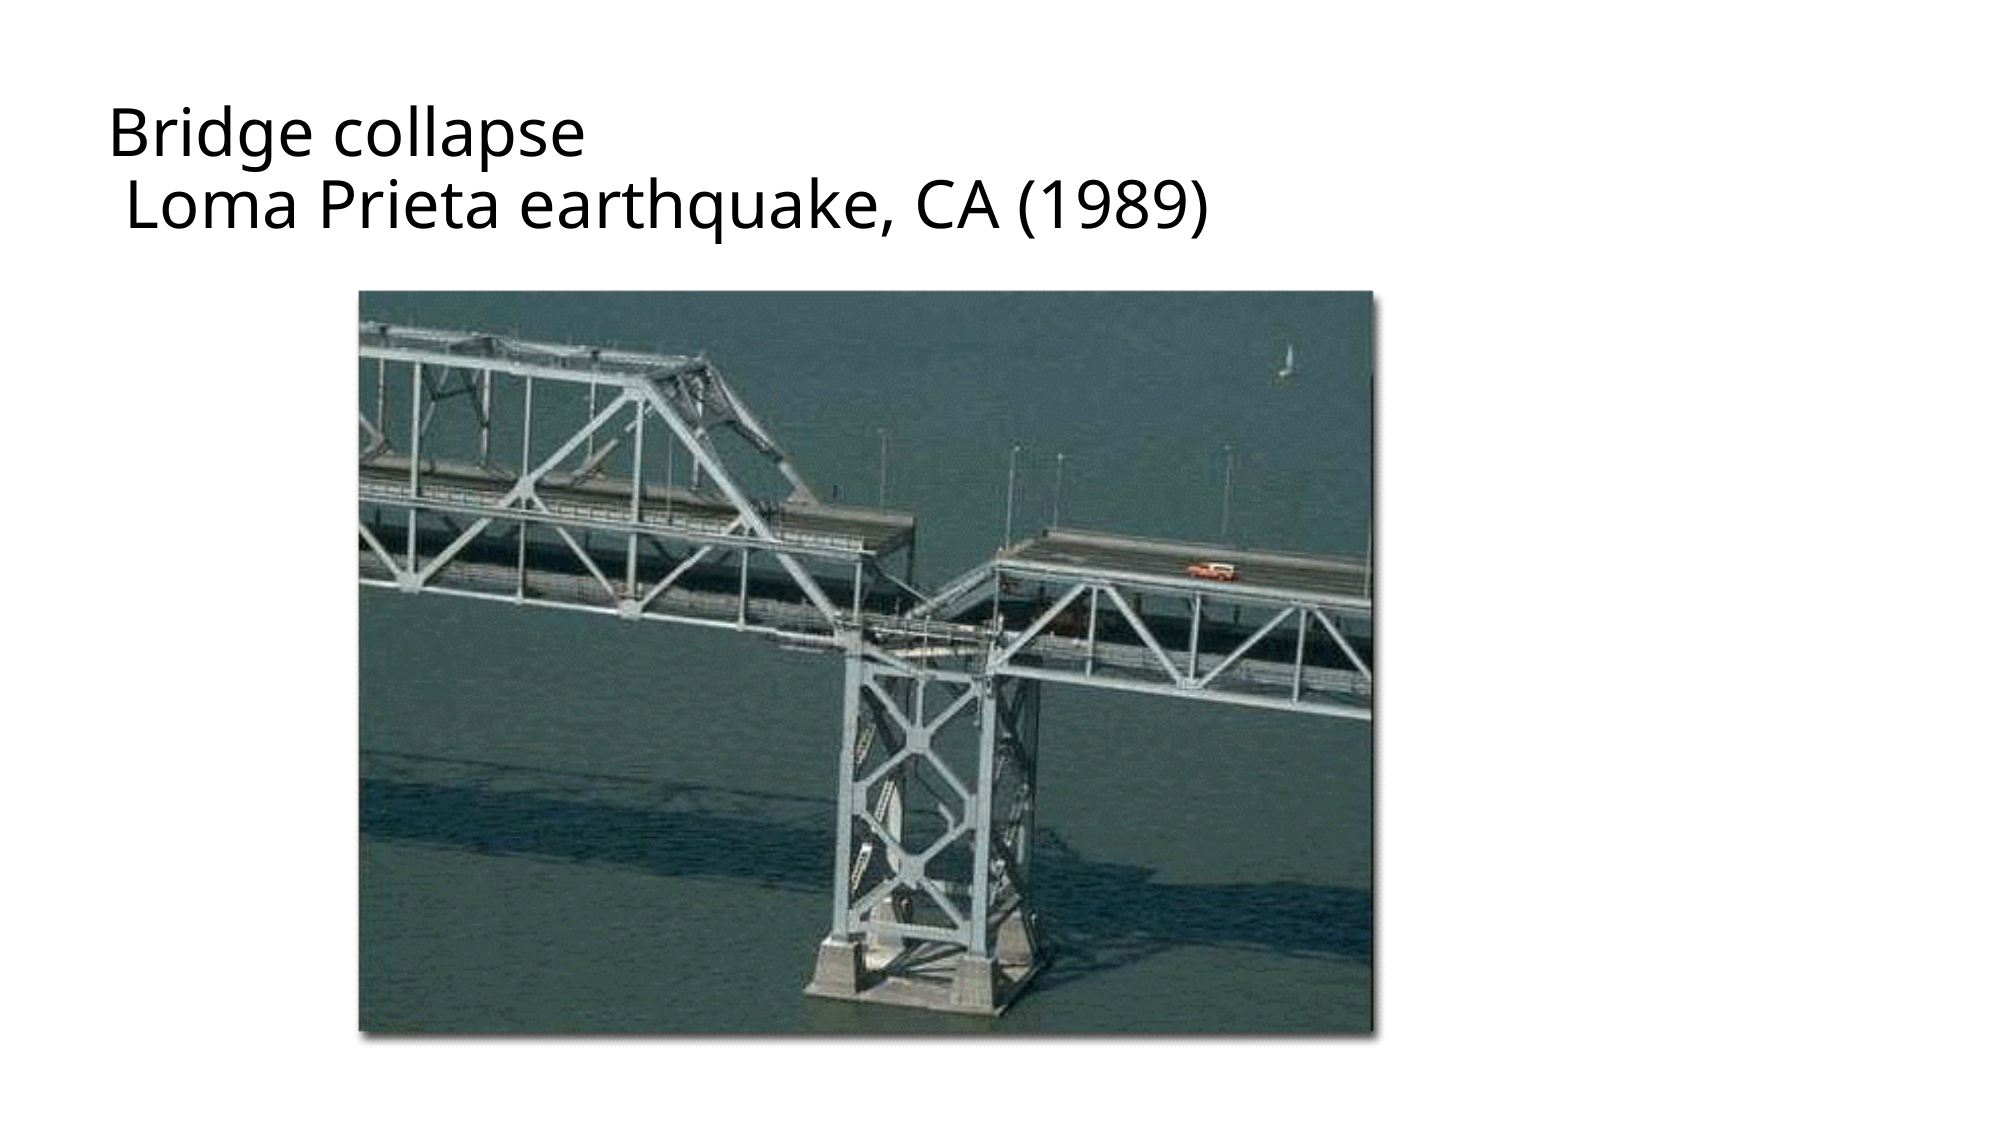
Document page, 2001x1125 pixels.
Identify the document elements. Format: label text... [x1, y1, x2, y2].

picture [343, 275, 1394, 1050]
title Bridge collapse Loma Prieta earthquake, CA (1989) [92, 77, 1406, 265]
